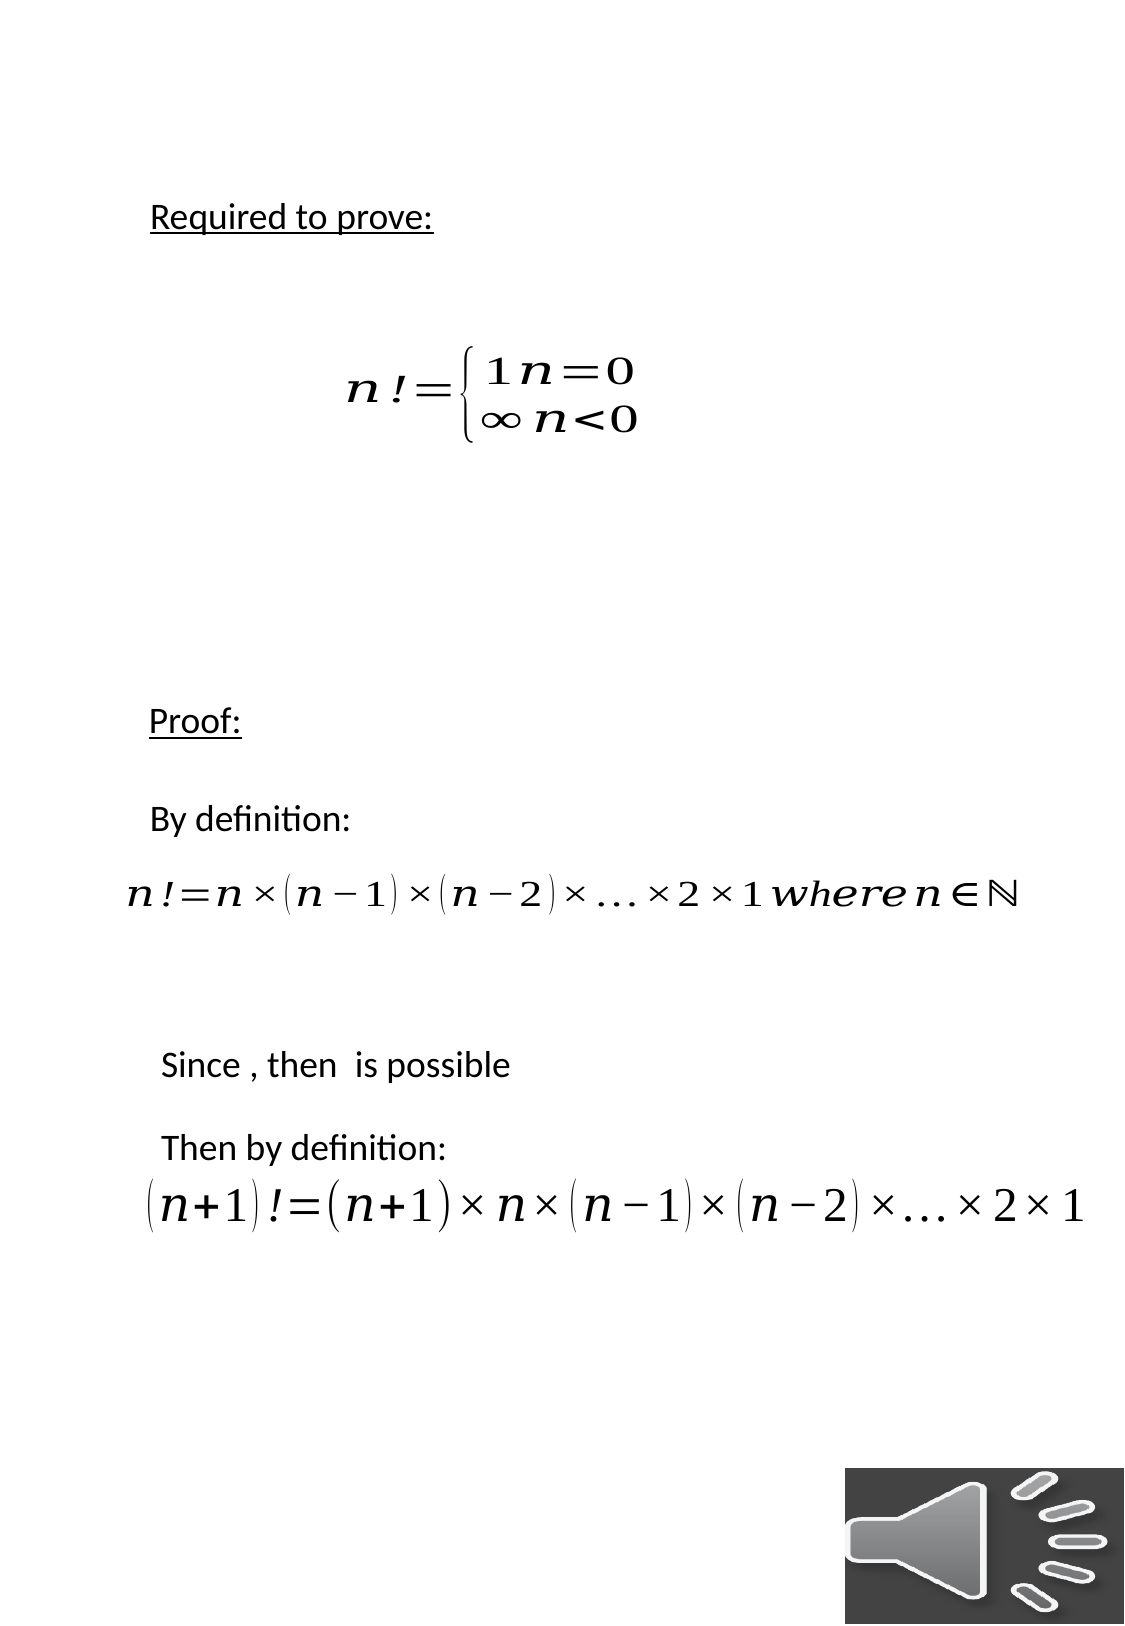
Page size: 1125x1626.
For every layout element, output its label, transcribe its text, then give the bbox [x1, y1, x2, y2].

text_box Then by definition: [146, 1115, 1042, 1175]
picture [844, 1466, 1125, 1625]
text_box Required to prove: [135, 184, 449, 245]
text_box Proof: [134, 688, 257, 749]
text_box By definition: [135, 786, 367, 847]
